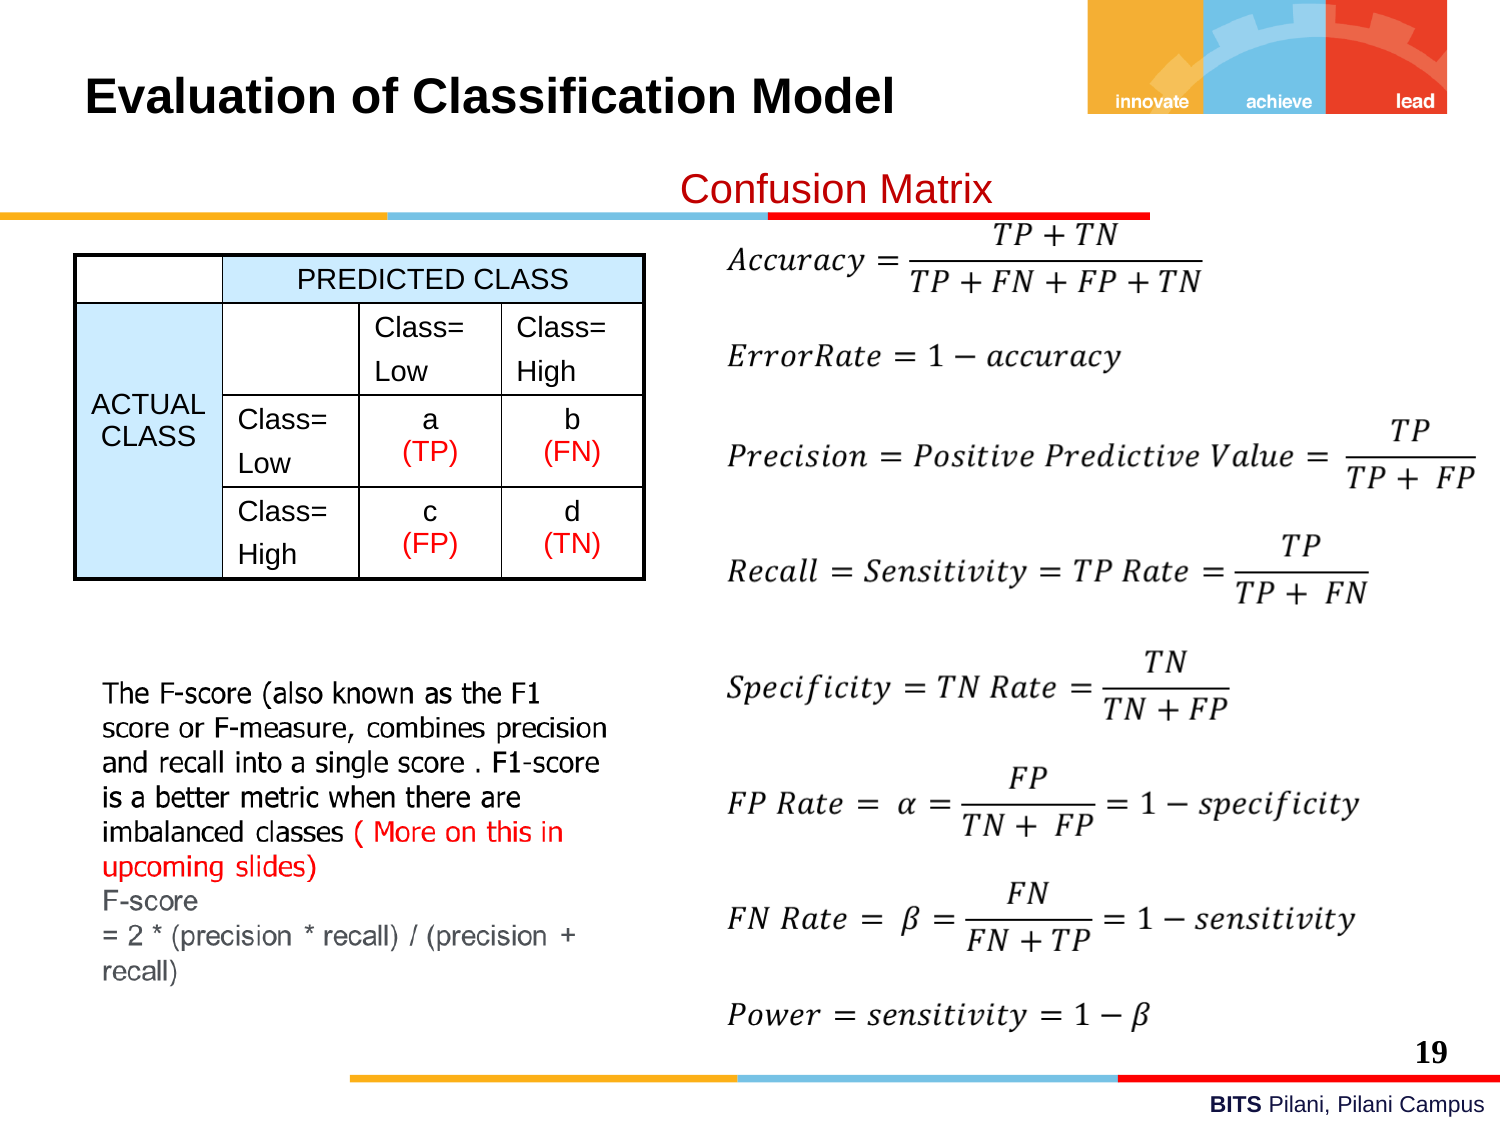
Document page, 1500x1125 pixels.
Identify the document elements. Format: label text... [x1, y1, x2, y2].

table_cell b (FN) [502, 396, 642, 486]
table_cell a (TP) [360, 396, 501, 486]
table_cell Class= Low [360, 304, 501, 394]
table_cell [223, 304, 358, 394]
slide_number 19 [1399, 1055, 1500, 1072]
table_cell Class= High [223, 488, 358, 577]
table_cell ACTUAL CLASS [77, 304, 222, 577]
table_cell d (TN) [502, 488, 642, 577]
table_cell Class= High [502, 304, 642, 394]
table_header [77, 257, 222, 302]
table_cell Class= Low [223, 396, 358, 486]
title Evaluation of Classification Model Confusion Matrix [50, 22, 1288, 226]
picture [84, 665, 634, 1005]
picture [1087, 0, 1448, 114]
table_header PREDICTED CLASS [223, 257, 642, 302]
picture [712, 211, 1500, 1049]
table_cell c (FP) [360, 488, 501, 577]
